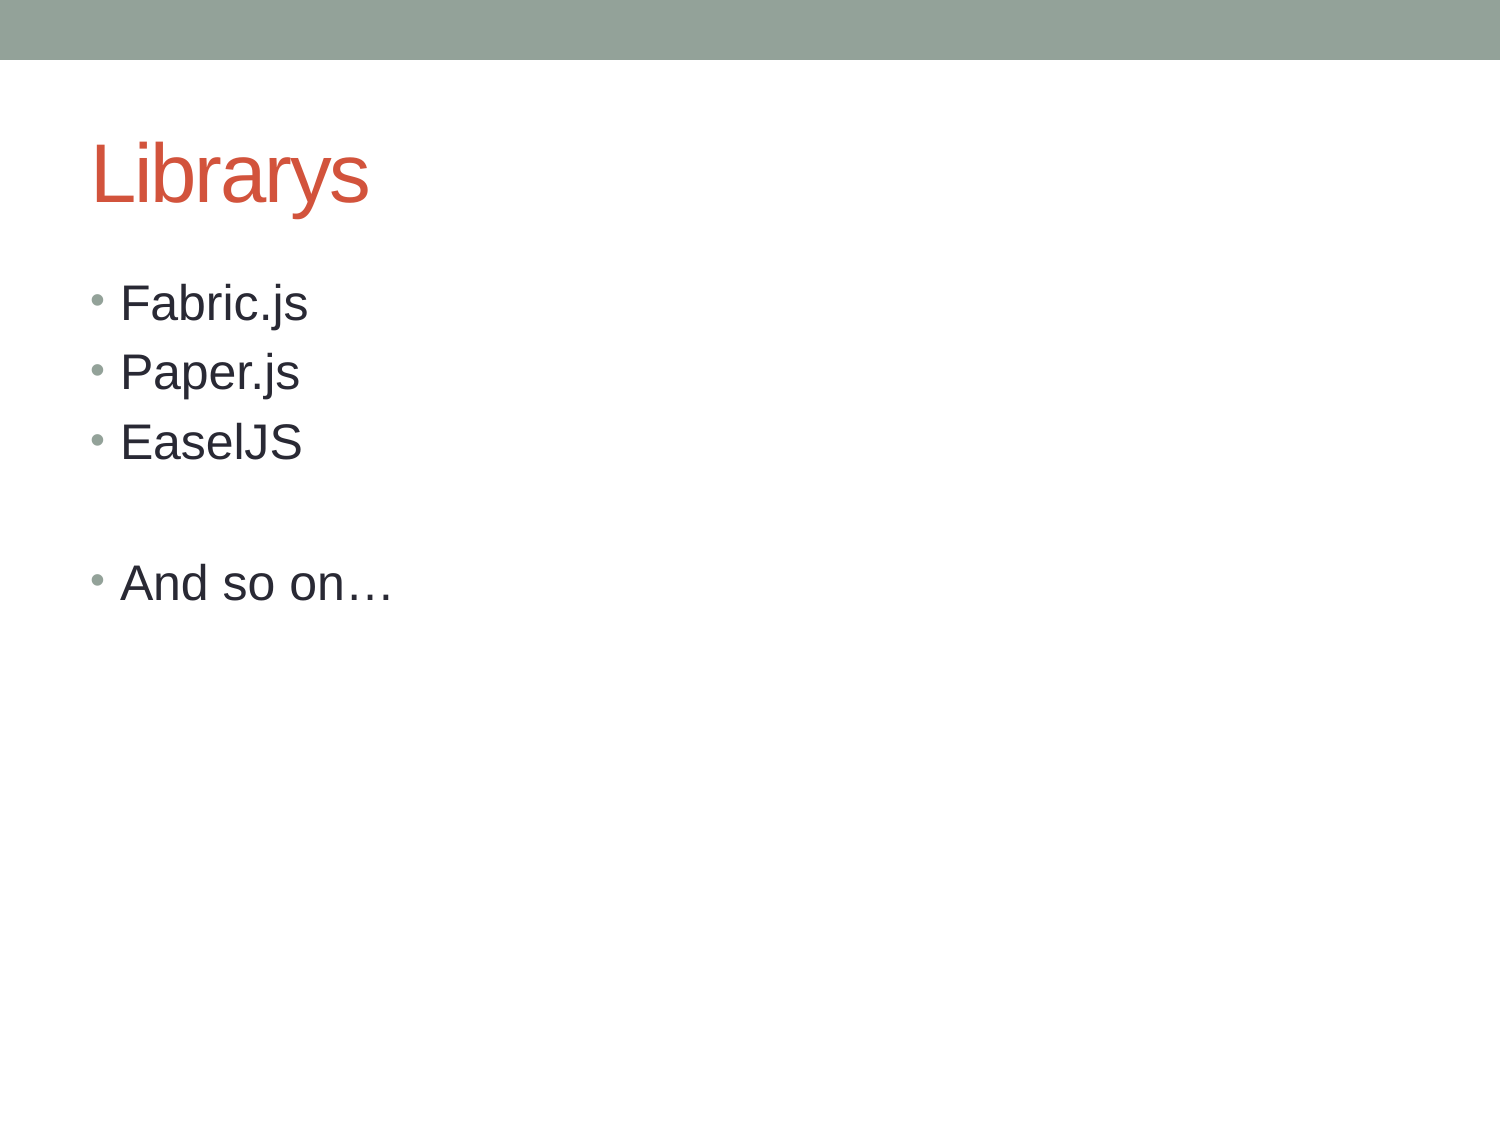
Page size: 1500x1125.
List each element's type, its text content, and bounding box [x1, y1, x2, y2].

list Fabric.js Paper.js EaselJS And so on… [75, 262, 1425, 1063]
title Librarys [75, 87, 1425, 250]
